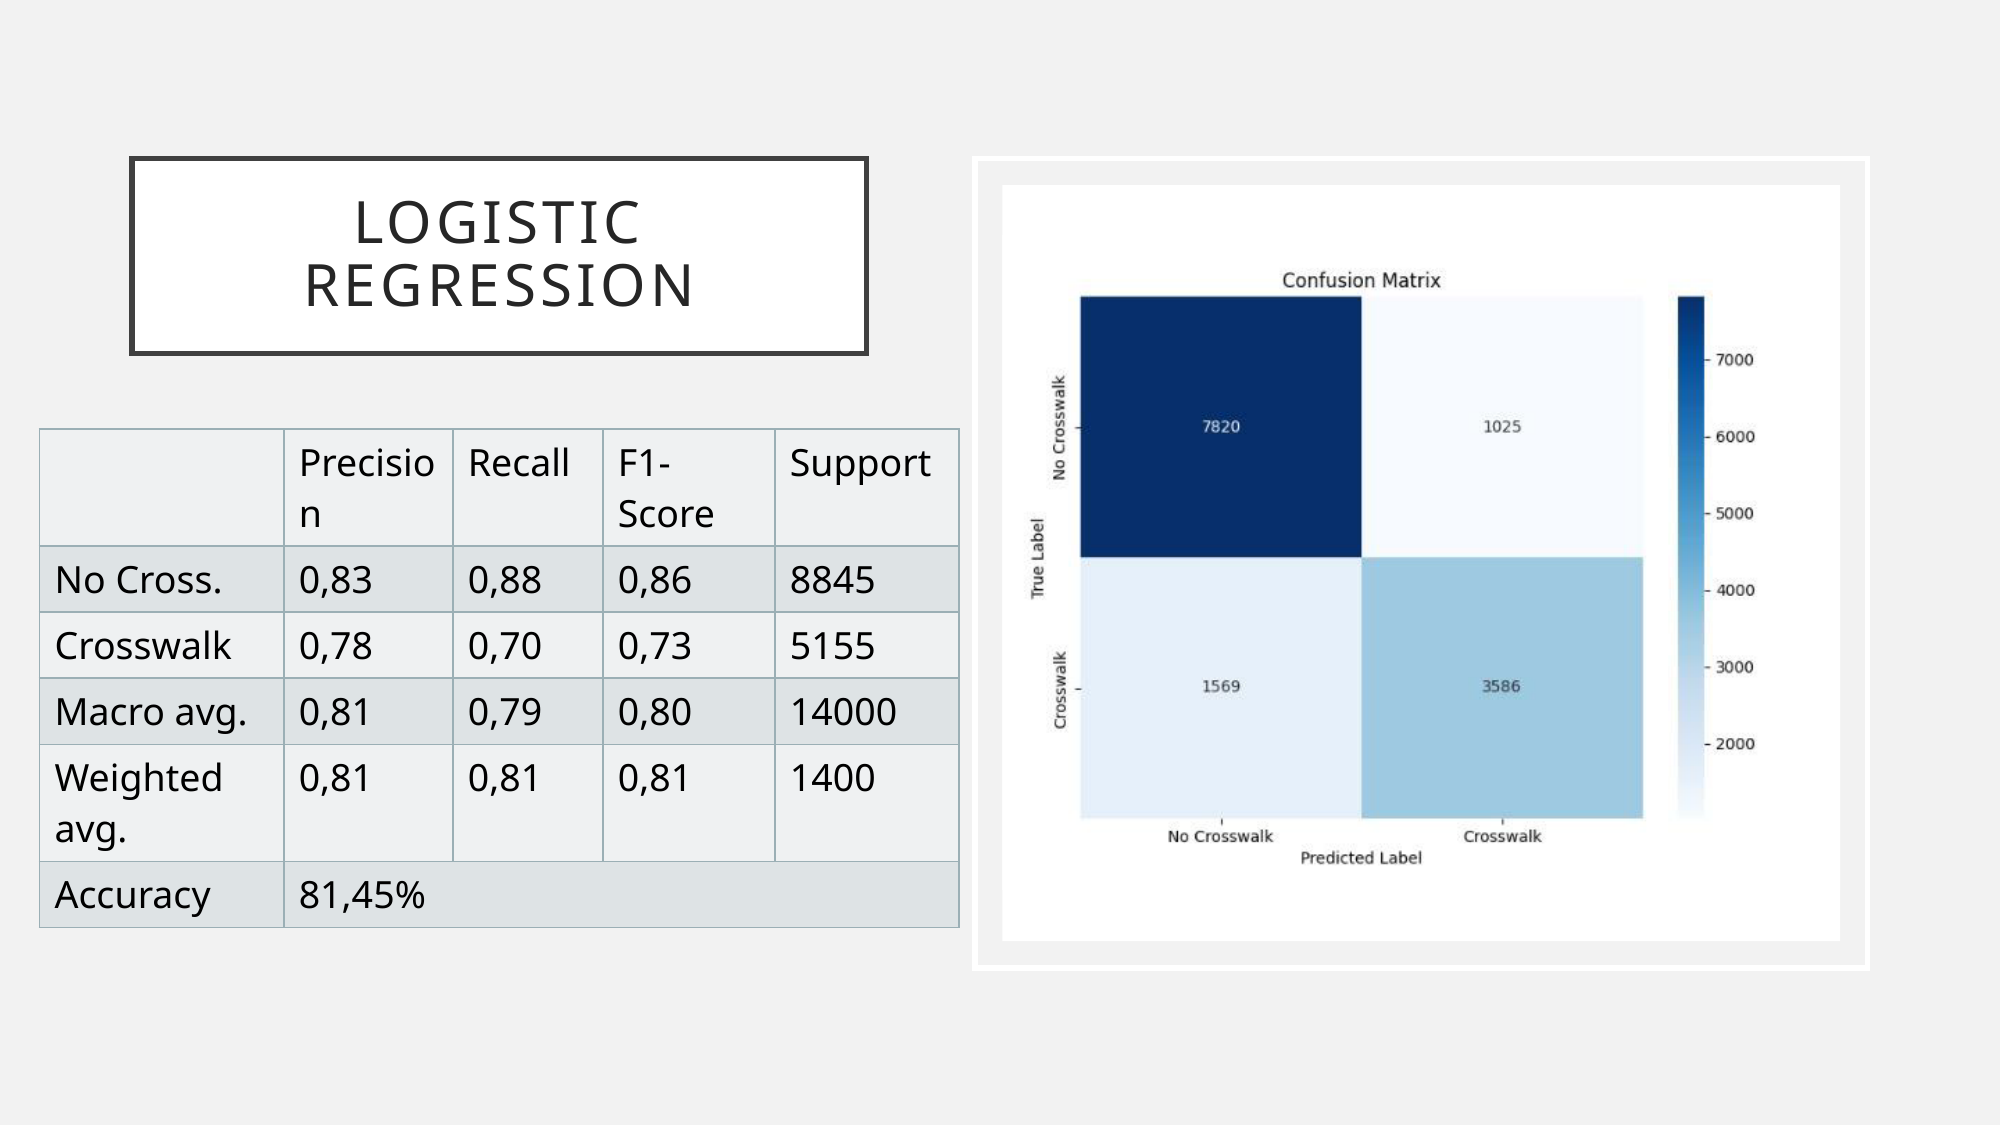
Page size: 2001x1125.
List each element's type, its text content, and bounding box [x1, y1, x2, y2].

text_box [974, 157, 1868, 969]
table_cell 1400 [776, 745, 958, 861]
title Logıstıc regressıon [129, 156, 869, 356]
picture [1002, 235, 1841, 890]
table_cell 0,86 [604, 547, 774, 611]
table_cell 81,45% [285, 862, 958, 927]
table_cell 0,70 [454, 613, 602, 677]
table_cell 8845 [776, 547, 958, 611]
table_cell 0,78 [285, 613, 452, 677]
table_cell 0,88 [454, 547, 602, 611]
table_cell 14000 [776, 679, 958, 744]
table_cell 0,81 [285, 745, 452, 861]
table_cell No Cross. [40, 547, 283, 611]
table_cell 5155 [776, 613, 958, 677]
table_header Support [776, 430, 958, 545]
table_header Recall [454, 430, 602, 545]
table_header [40, 430, 283, 545]
table_cell Weighted avg. [40, 745, 283, 861]
table_cell Accuracy [40, 862, 283, 927]
table_cell 0,81 [454, 745, 602, 861]
text_box [1001, 184, 1841, 942]
table_cell Macro avg. [40, 679, 283, 744]
table_cell 0,80 [604, 679, 774, 744]
table_header Precision [285, 430, 452, 545]
table_cell Crosswalk [40, 613, 283, 677]
table_cell 0,81 [285, 679, 452, 744]
table_cell 0,79 [454, 679, 602, 744]
table_header F1-Score [604, 430, 774, 545]
table_cell 0,83 [285, 547, 452, 611]
table_cell 0,81 [604, 745, 774, 861]
table_cell 0,73 [604, 613, 774, 677]
